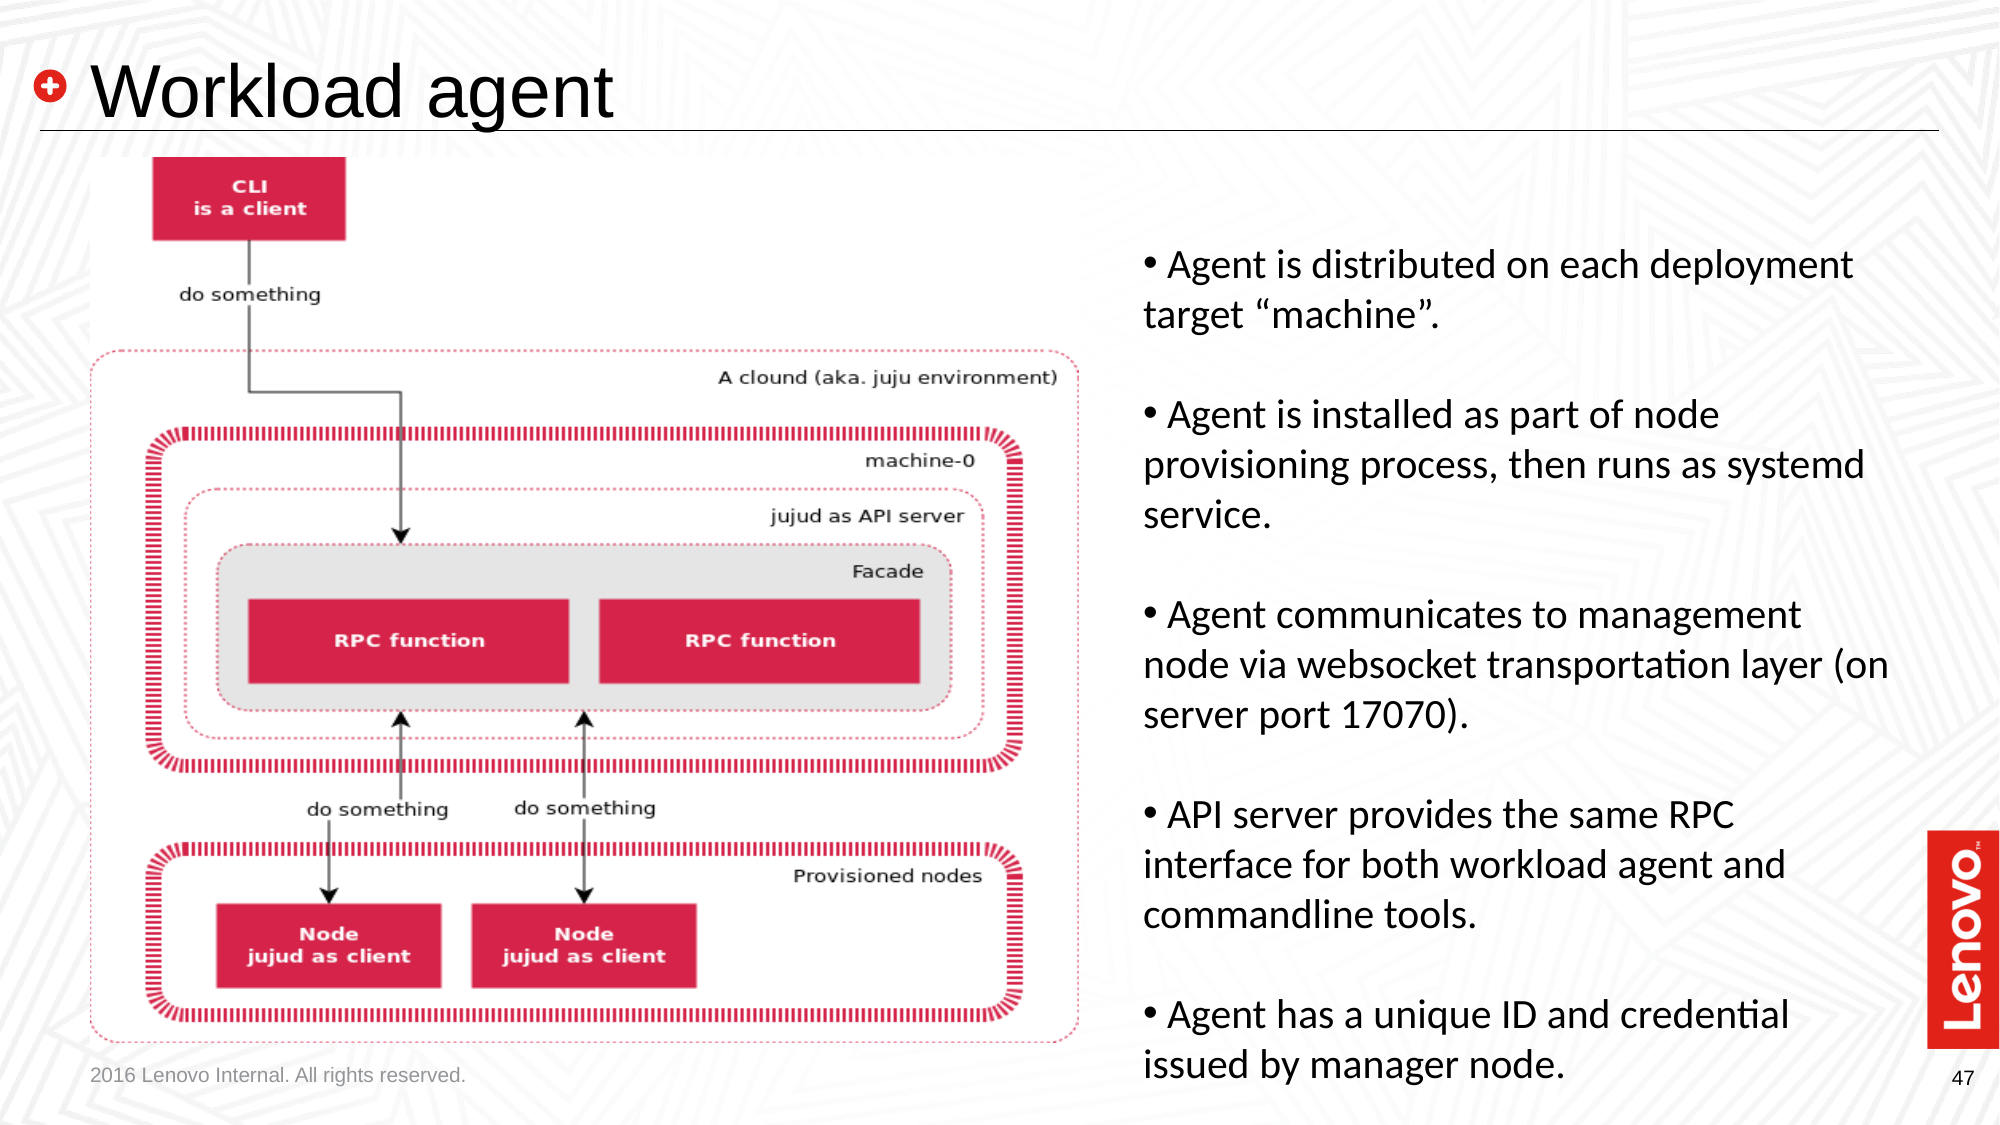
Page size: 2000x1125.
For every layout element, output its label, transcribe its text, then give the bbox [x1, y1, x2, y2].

picture [0, 0, 2000, 1125]
title Workload agent [90, 45, 1907, 129]
footer 2016 Lenovo Internal. All rights reserved. [90, 1061, 486, 1088]
text_box Agent is distributed on each deployment target “machine”. Agent is installed as part of node provisioning process, then runs as systemd service. Agent communicates to management node via websocket transportation layer (on server port 17070). API server provides the same RPC interface for both workload agent and commandline tools. Agent has a unique ID and credential issued by manager node. [1128, 229, 1907, 1095]
